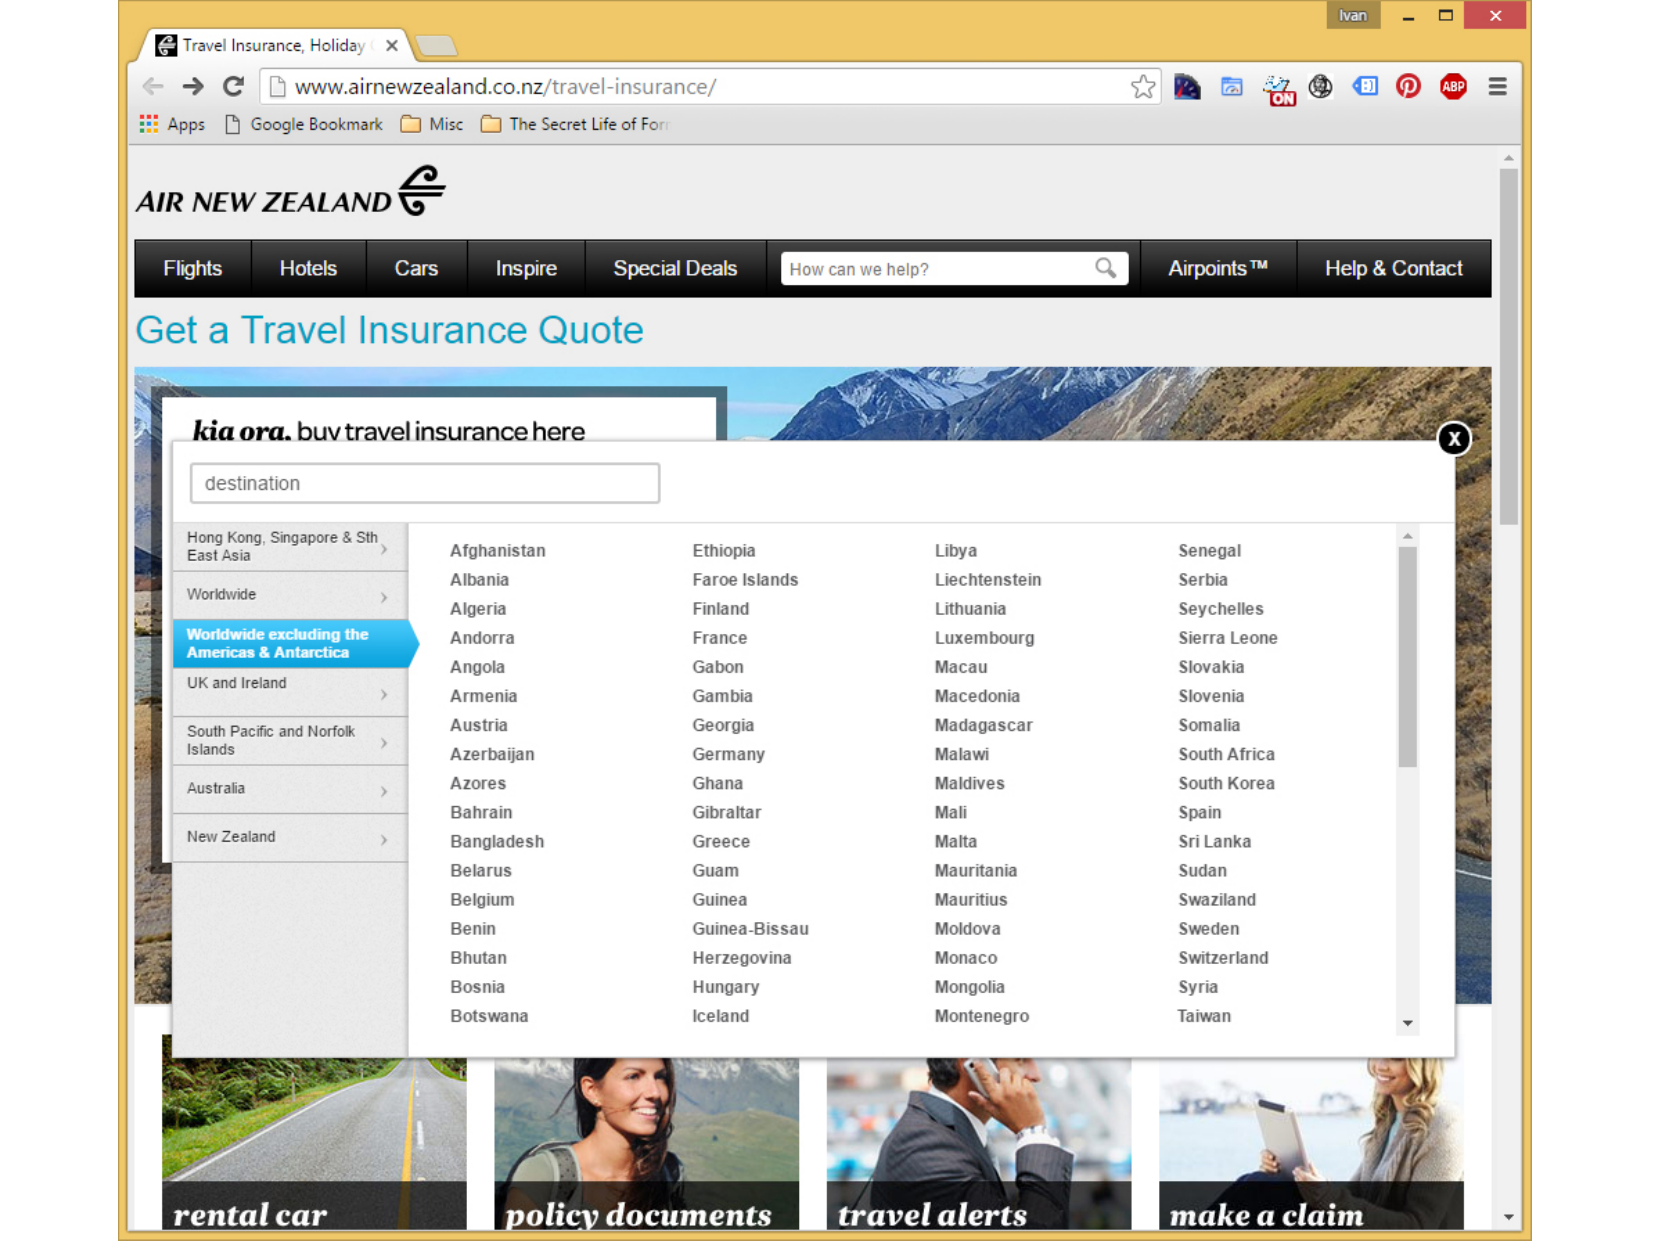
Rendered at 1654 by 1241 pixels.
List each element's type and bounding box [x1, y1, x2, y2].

picture [118, 0, 1532, 1241]
